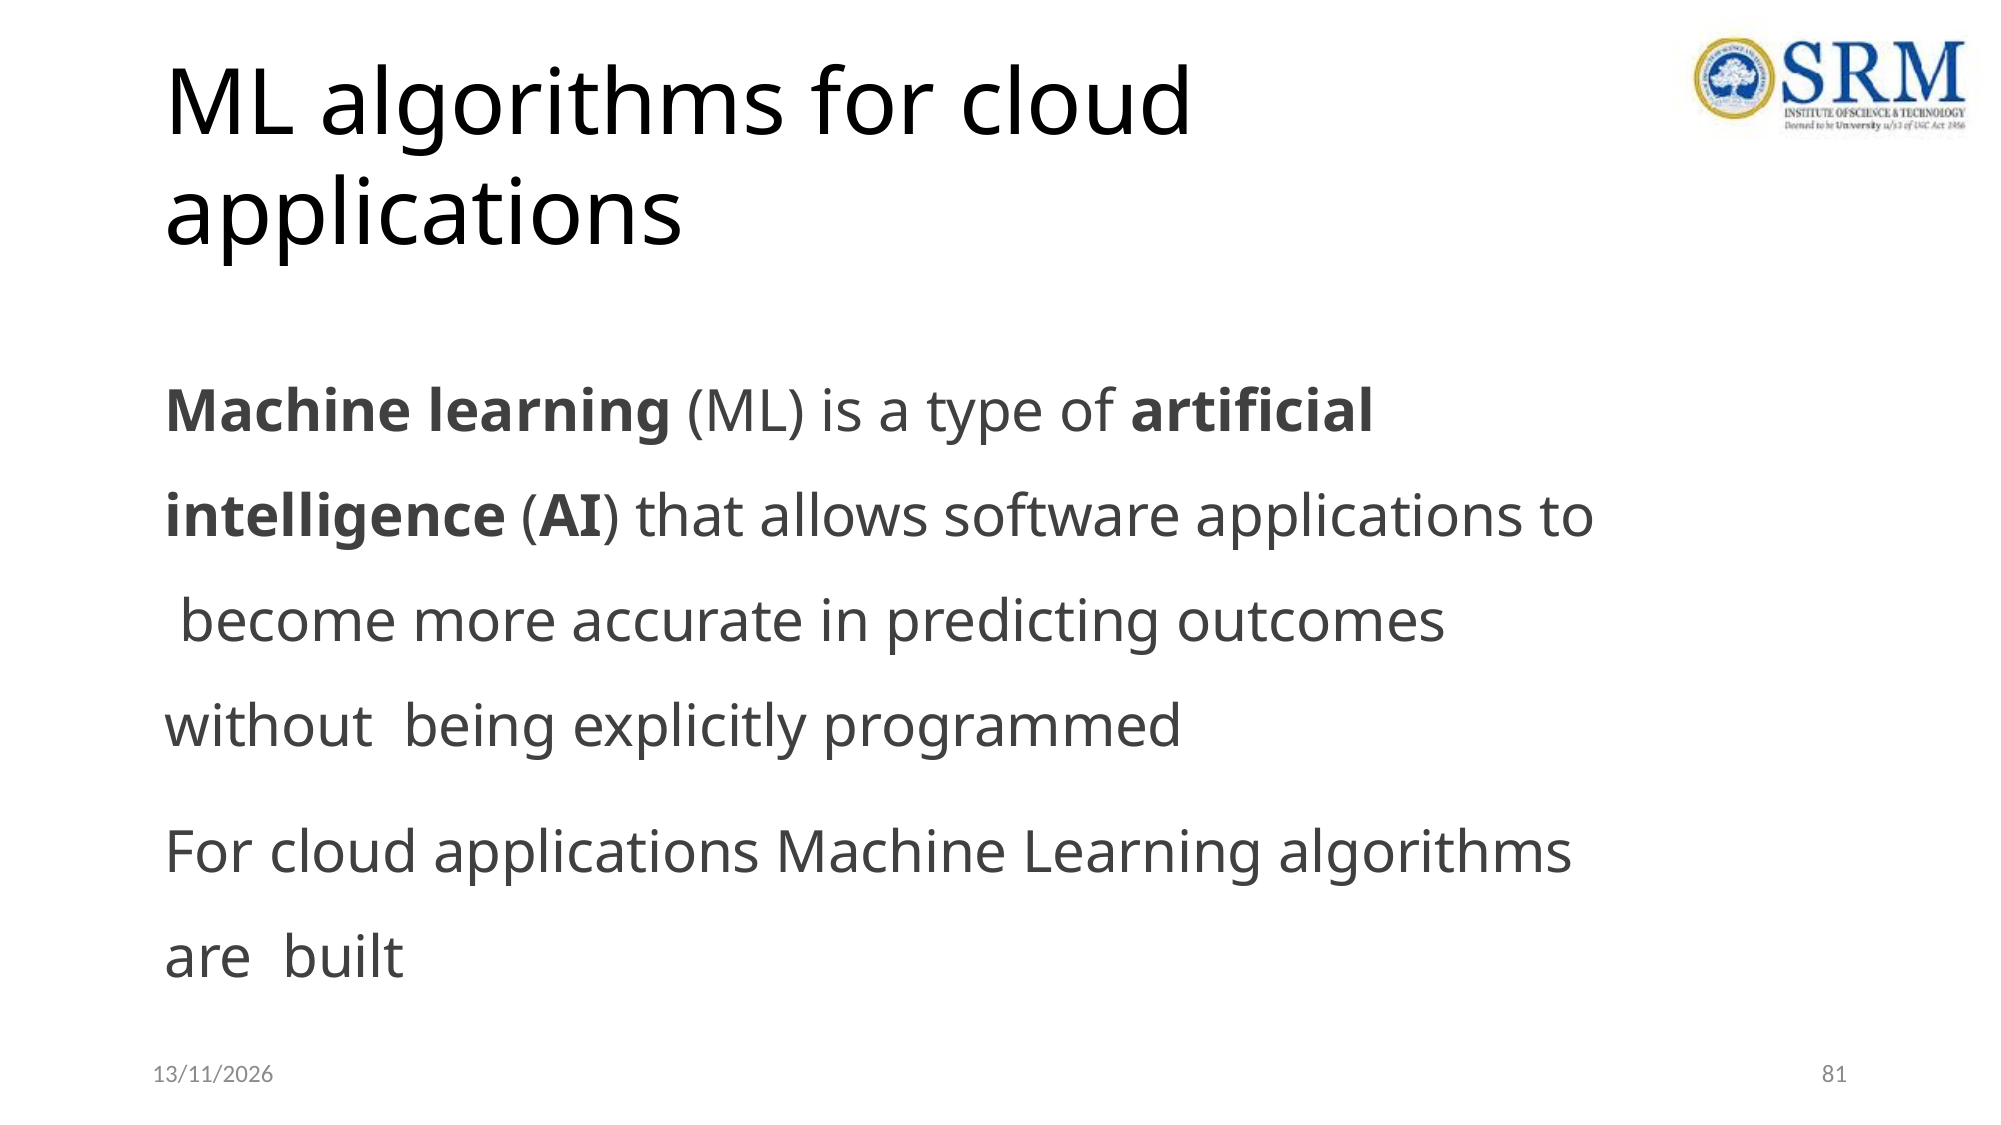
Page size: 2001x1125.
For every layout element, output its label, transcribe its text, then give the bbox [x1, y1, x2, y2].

text_box Machine learning (ML) is a type of artificial intelligence (AI) that allows software applications to become more accurate in predicting outcomes without being explicitly programmed For cloud applications Machine Learning algorithms are built [162, 336, 1610, 989]
title ML algorithms for cloud applications [162, 40, 1386, 263]
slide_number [137, 1042, 588, 1103]
slide_number 81 [1412, 1042, 1863, 1103]
picture [1673, 15, 2000, 149]
